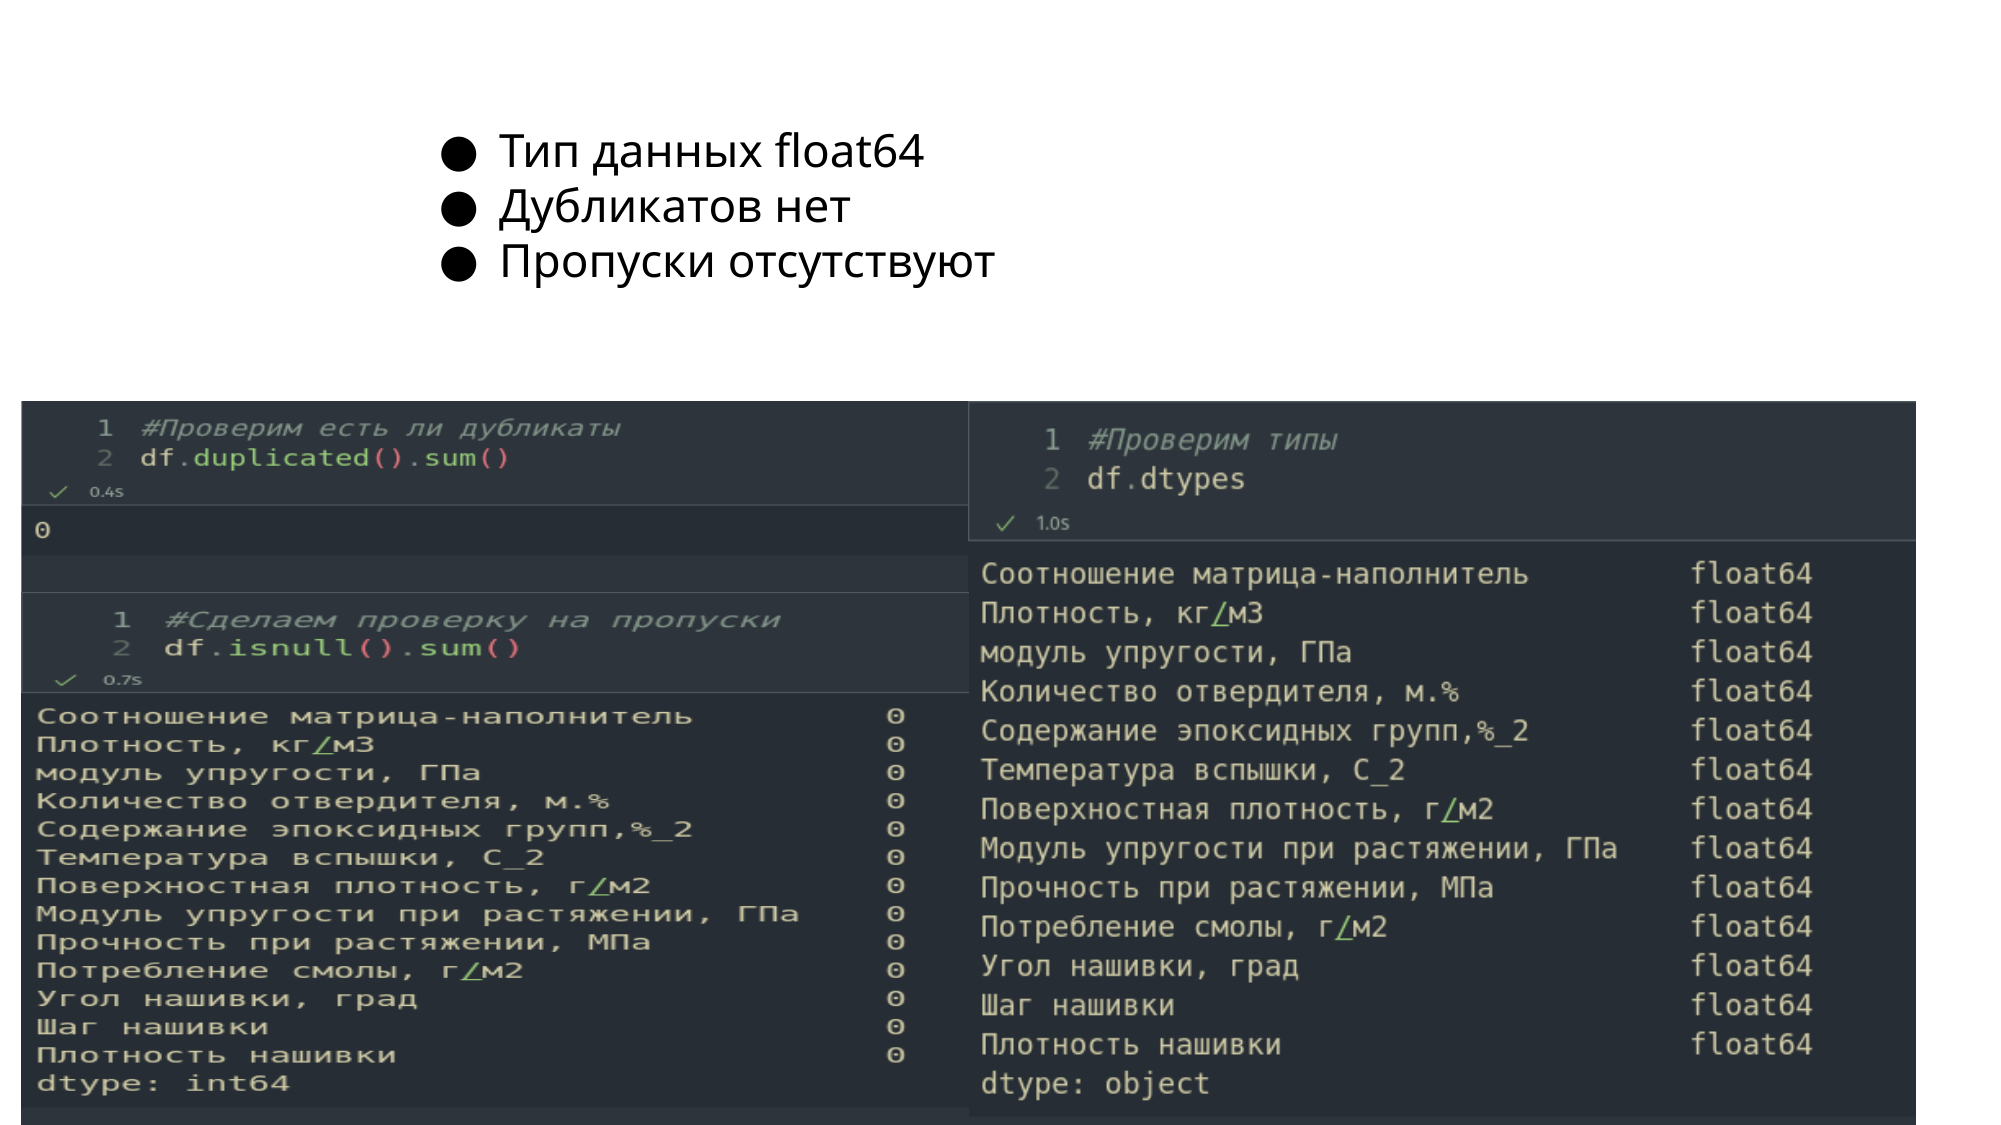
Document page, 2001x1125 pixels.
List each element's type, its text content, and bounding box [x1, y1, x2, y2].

text_box Тип данных float64 Дубликатов нет Пропуски отсутствуют [409, 106, 1526, 302]
picture [21, 401, 1916, 1125]
